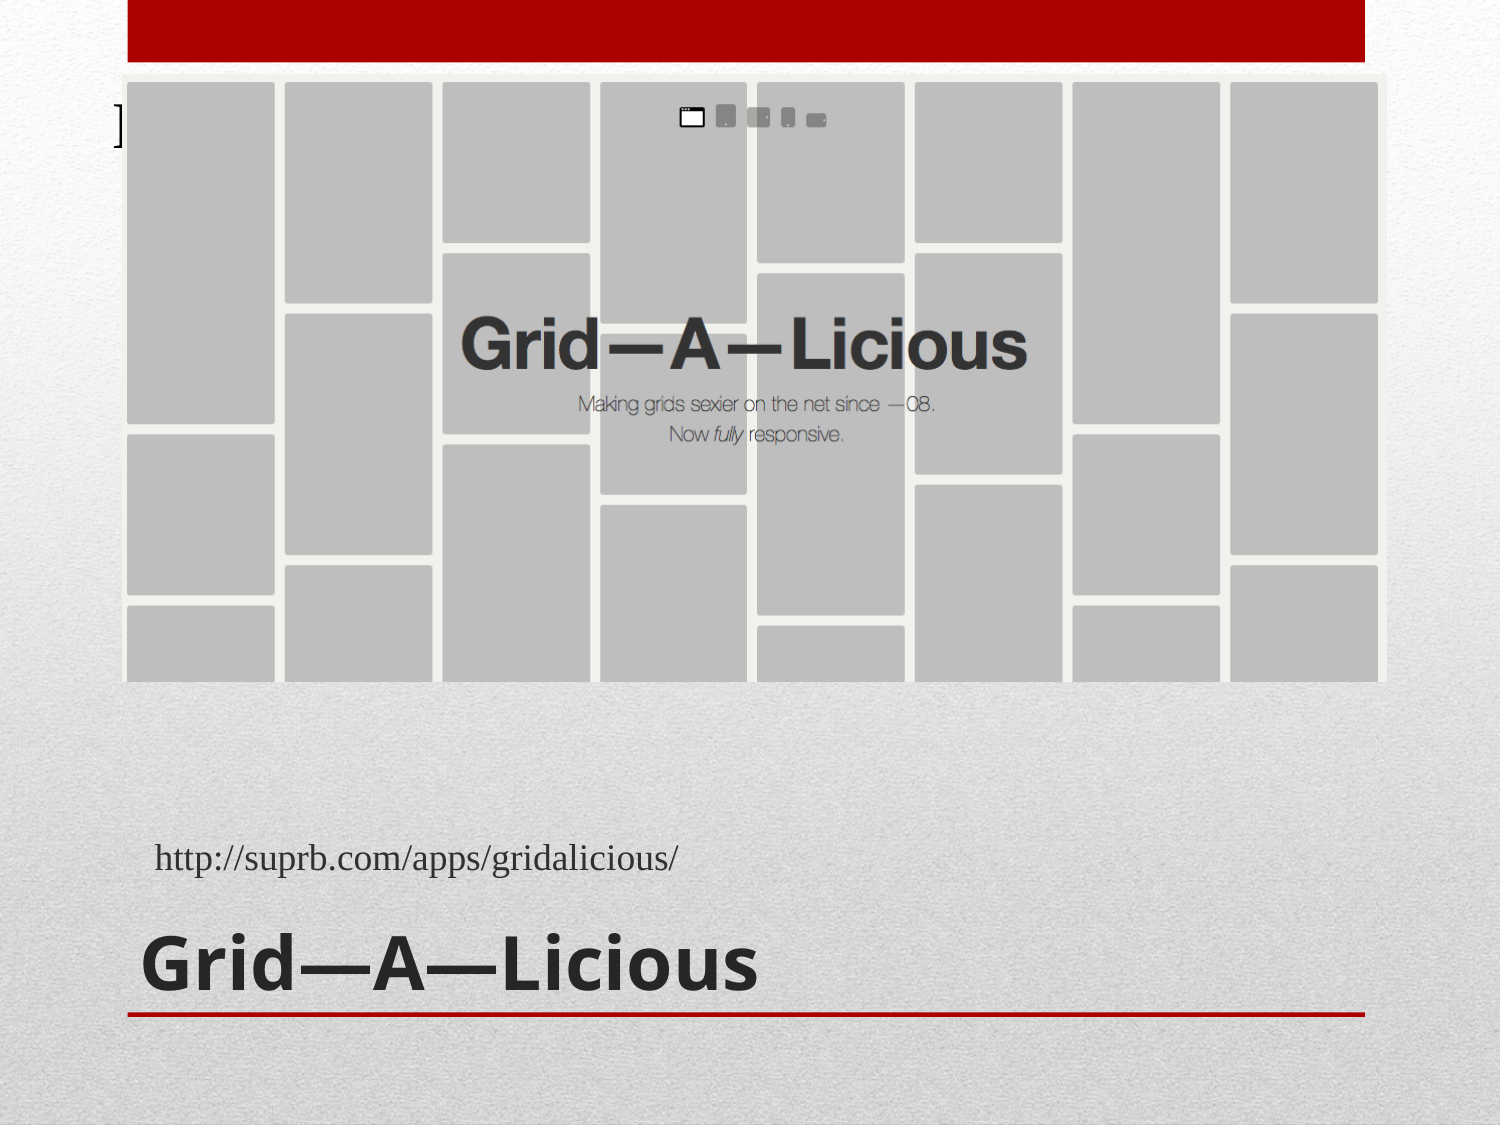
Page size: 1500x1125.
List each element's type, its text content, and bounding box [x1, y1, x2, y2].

list http://suprb.com/apps/gridalicious/ [139, 825, 1352, 898]
picture [121, 74, 1388, 683]
title Grid—A—Licious [124, 750, 1446, 1013]
